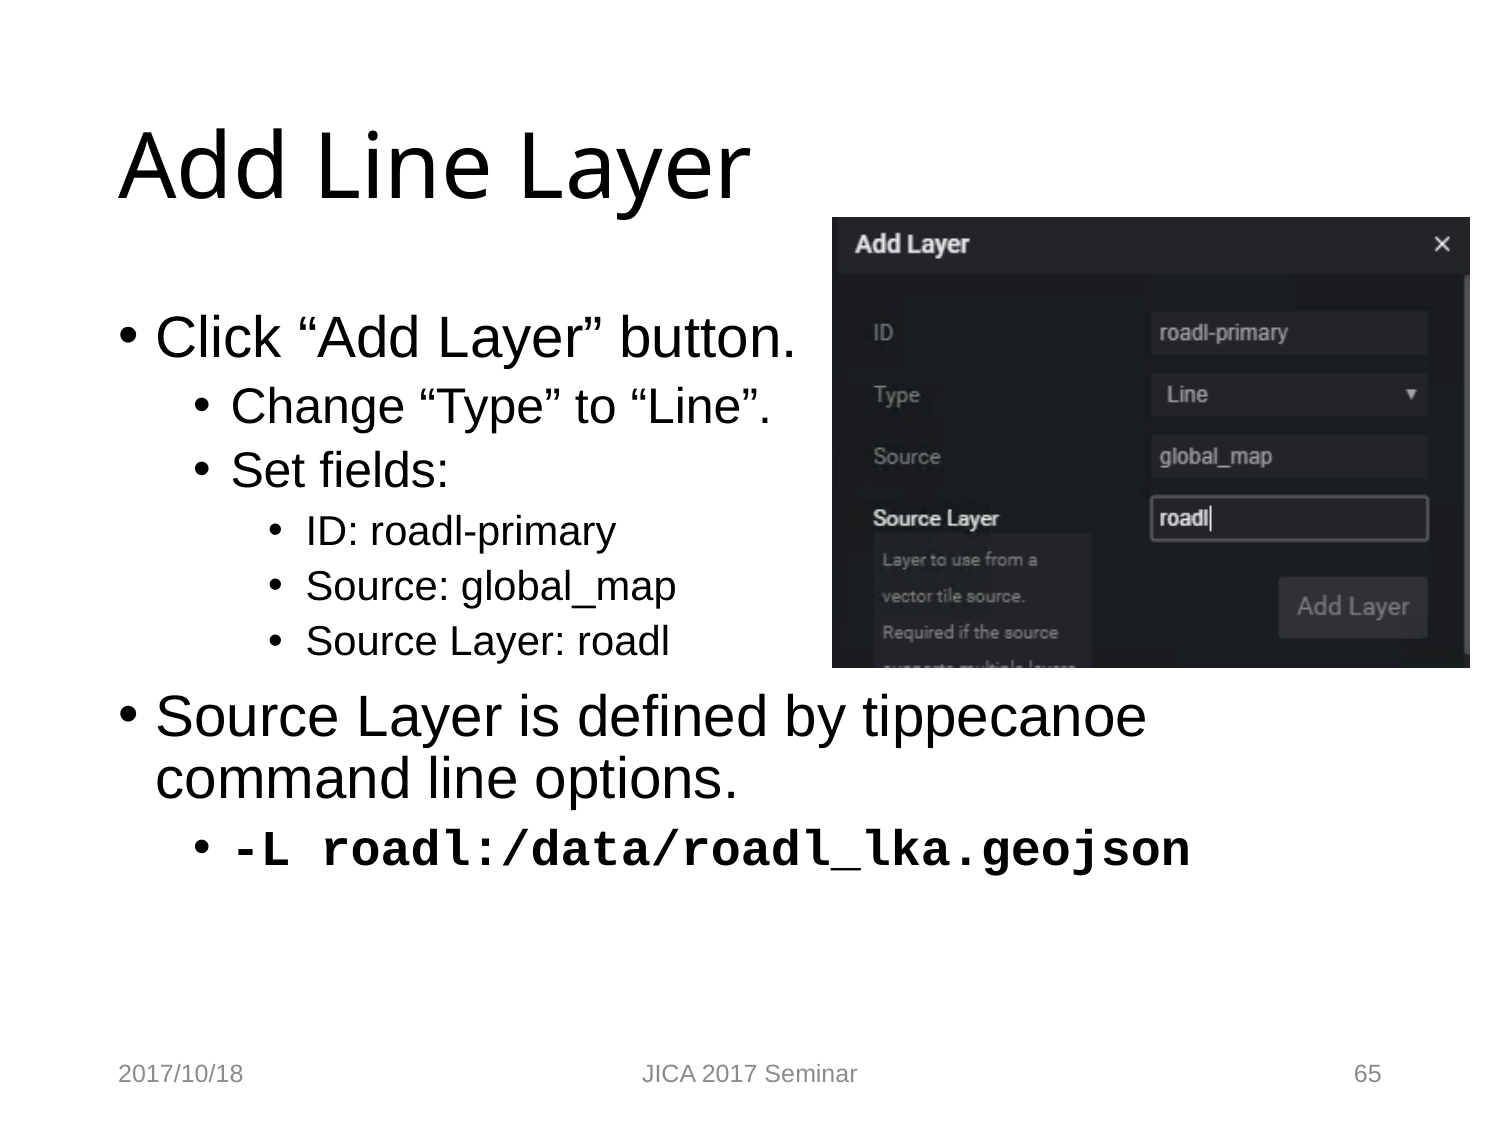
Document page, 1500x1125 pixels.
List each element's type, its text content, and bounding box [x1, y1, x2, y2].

list Click “Add Layer” button. Change “Type” to “Line”. Set fields: ID: roadl-primary Source: global_map Source Layer: roadl Source Layer is defined by tippecanoe command line options. -L roadl:/data/roadl_lka.geojson [103, 299, 1397, 1014]
picture [832, 217, 1470, 668]
slide_number 65 [1059, 1042, 1397, 1103]
footer JICA 2017 Seminar [496, 1042, 1004, 1103]
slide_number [103, 1042, 441, 1103]
title Add Line Layer [103, 59, 1397, 278]
